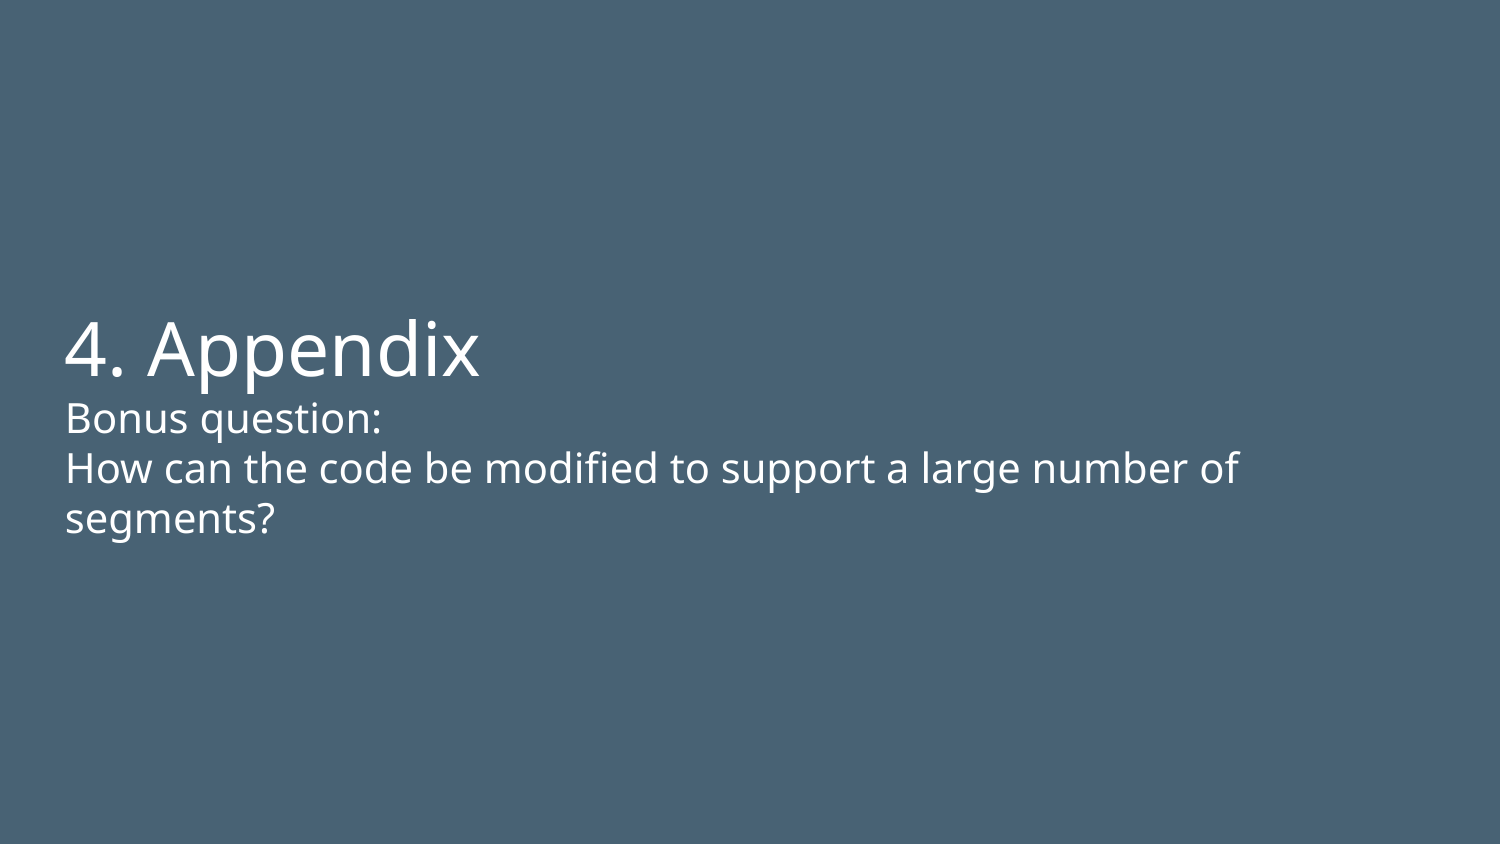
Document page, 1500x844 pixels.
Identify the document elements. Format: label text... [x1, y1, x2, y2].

text_box 4. Appendix Bonus question: How can the code be modified to support a large number of segments? [58, 293, 1456, 550]
